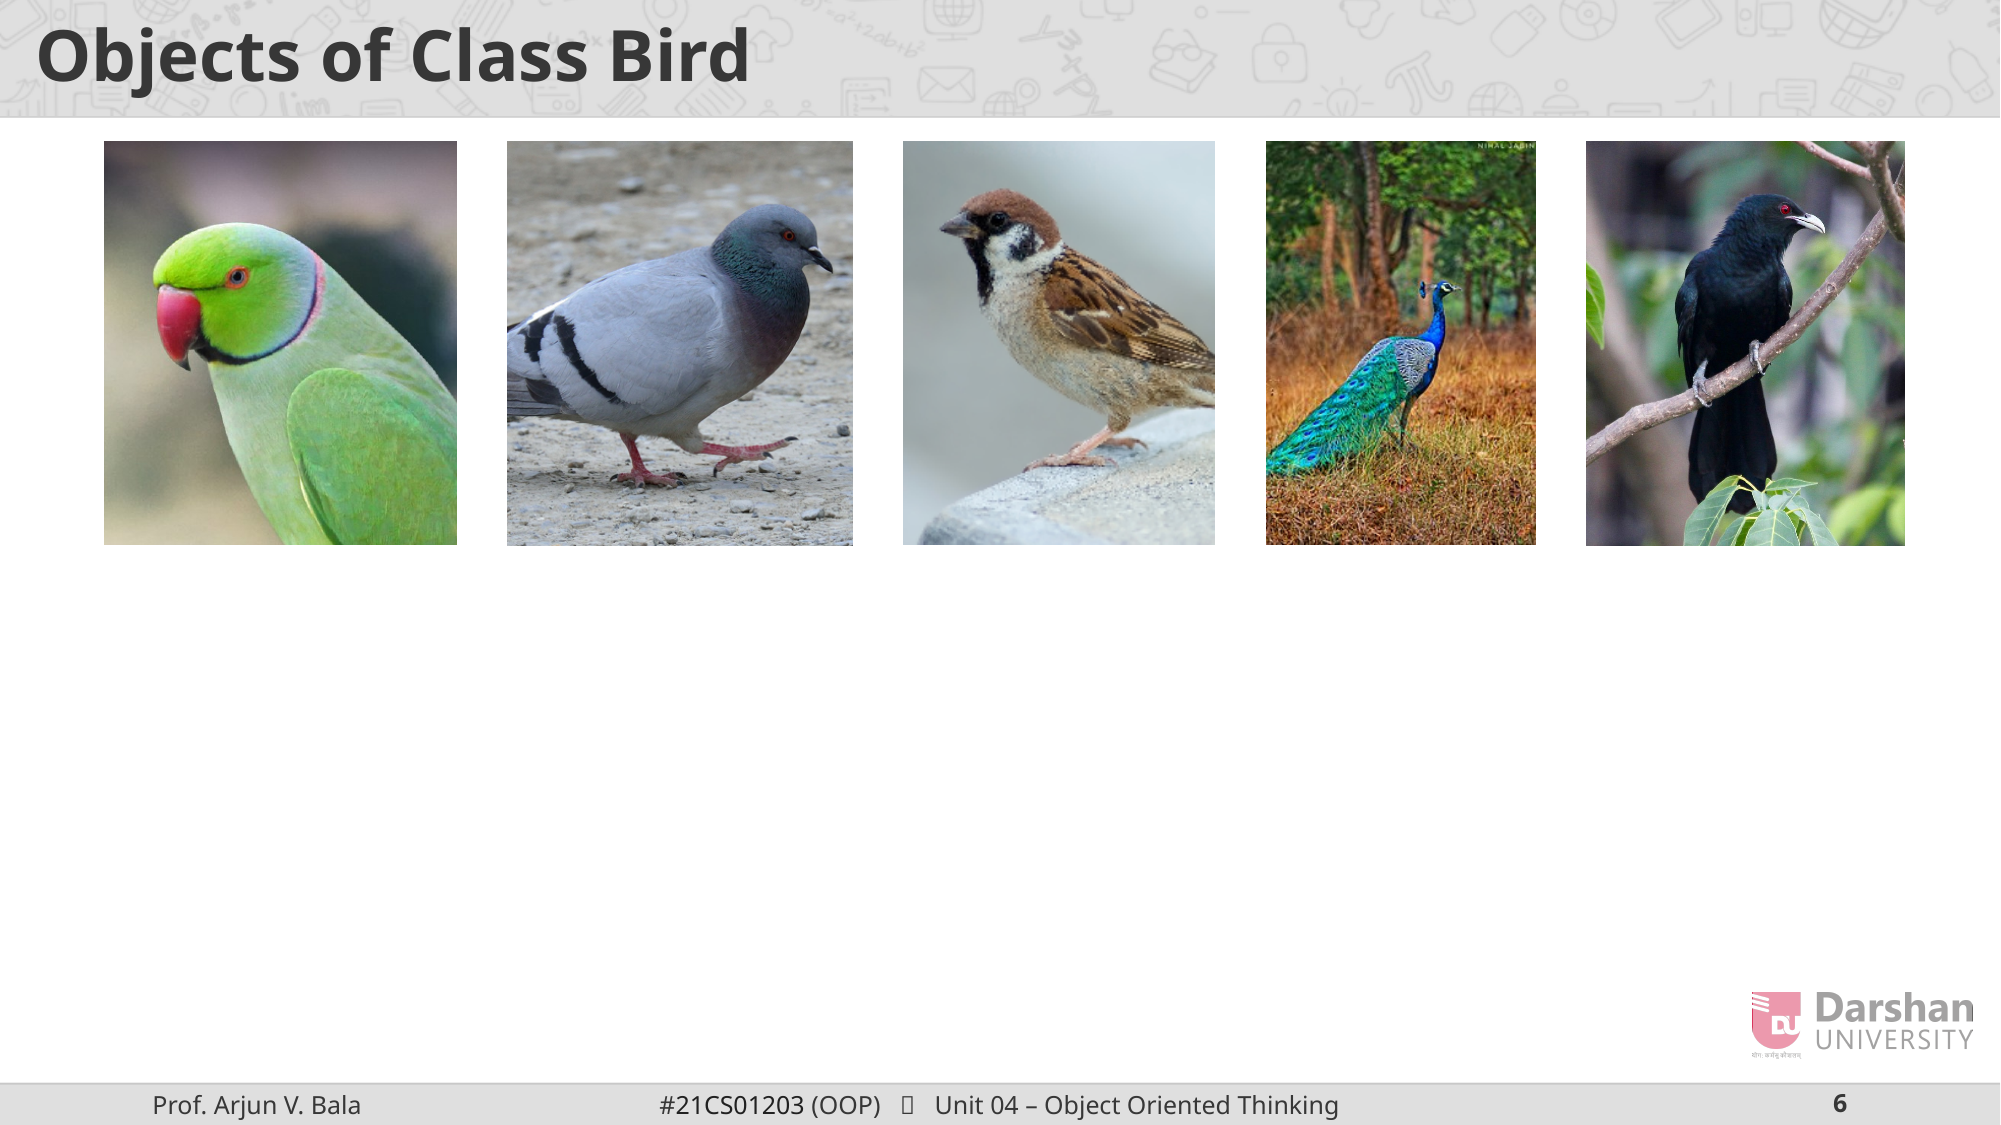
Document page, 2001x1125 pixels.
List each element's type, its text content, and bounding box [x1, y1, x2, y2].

picture [507, 141, 853, 546]
title Objects of Class Bird [0, 0, 2000, 117]
picture [1266, 141, 1536, 545]
picture [903, 141, 1215, 545]
picture [104, 141, 457, 545]
picture [1586, 141, 1905, 546]
